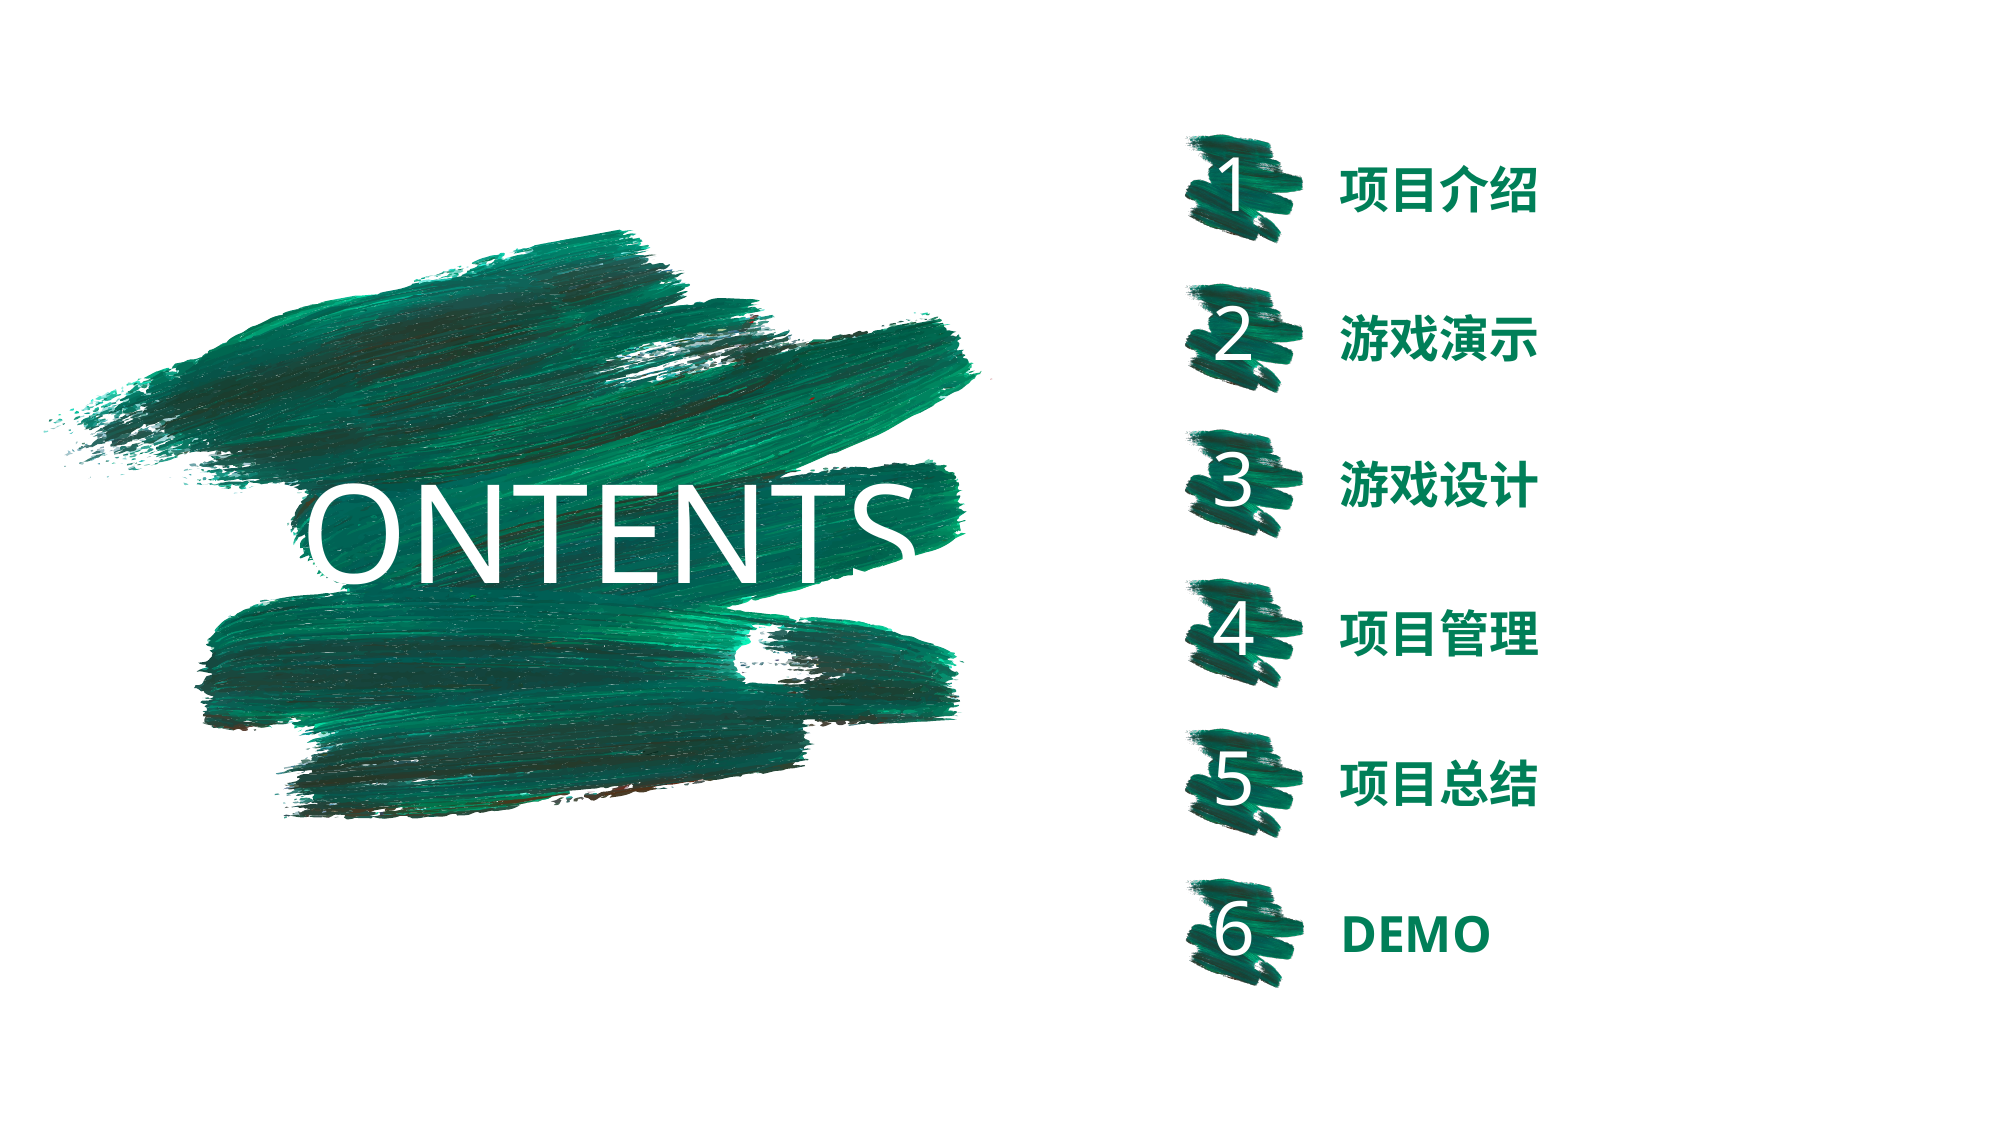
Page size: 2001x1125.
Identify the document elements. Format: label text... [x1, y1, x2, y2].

picture [1184, 133, 1305, 244]
picture [1185, 877, 1305, 988]
text_box 项目管理 [1324, 595, 1888, 671]
text_box 项目总结 [1324, 744, 1888, 820]
text_box DEMO [1325, 894, 1888, 970]
picture [1184, 283, 1305, 393]
picture [1184, 578, 1305, 689]
text_box 游戏演示 [1324, 300, 1888, 376]
picture [1184, 727, 1305, 838]
picture [1184, 428, 1305, 539]
picture [69, 248, 1015, 811]
text_box 项目介绍 [1324, 150, 1969, 226]
text_box 游戏设计 [1324, 445, 1888, 521]
